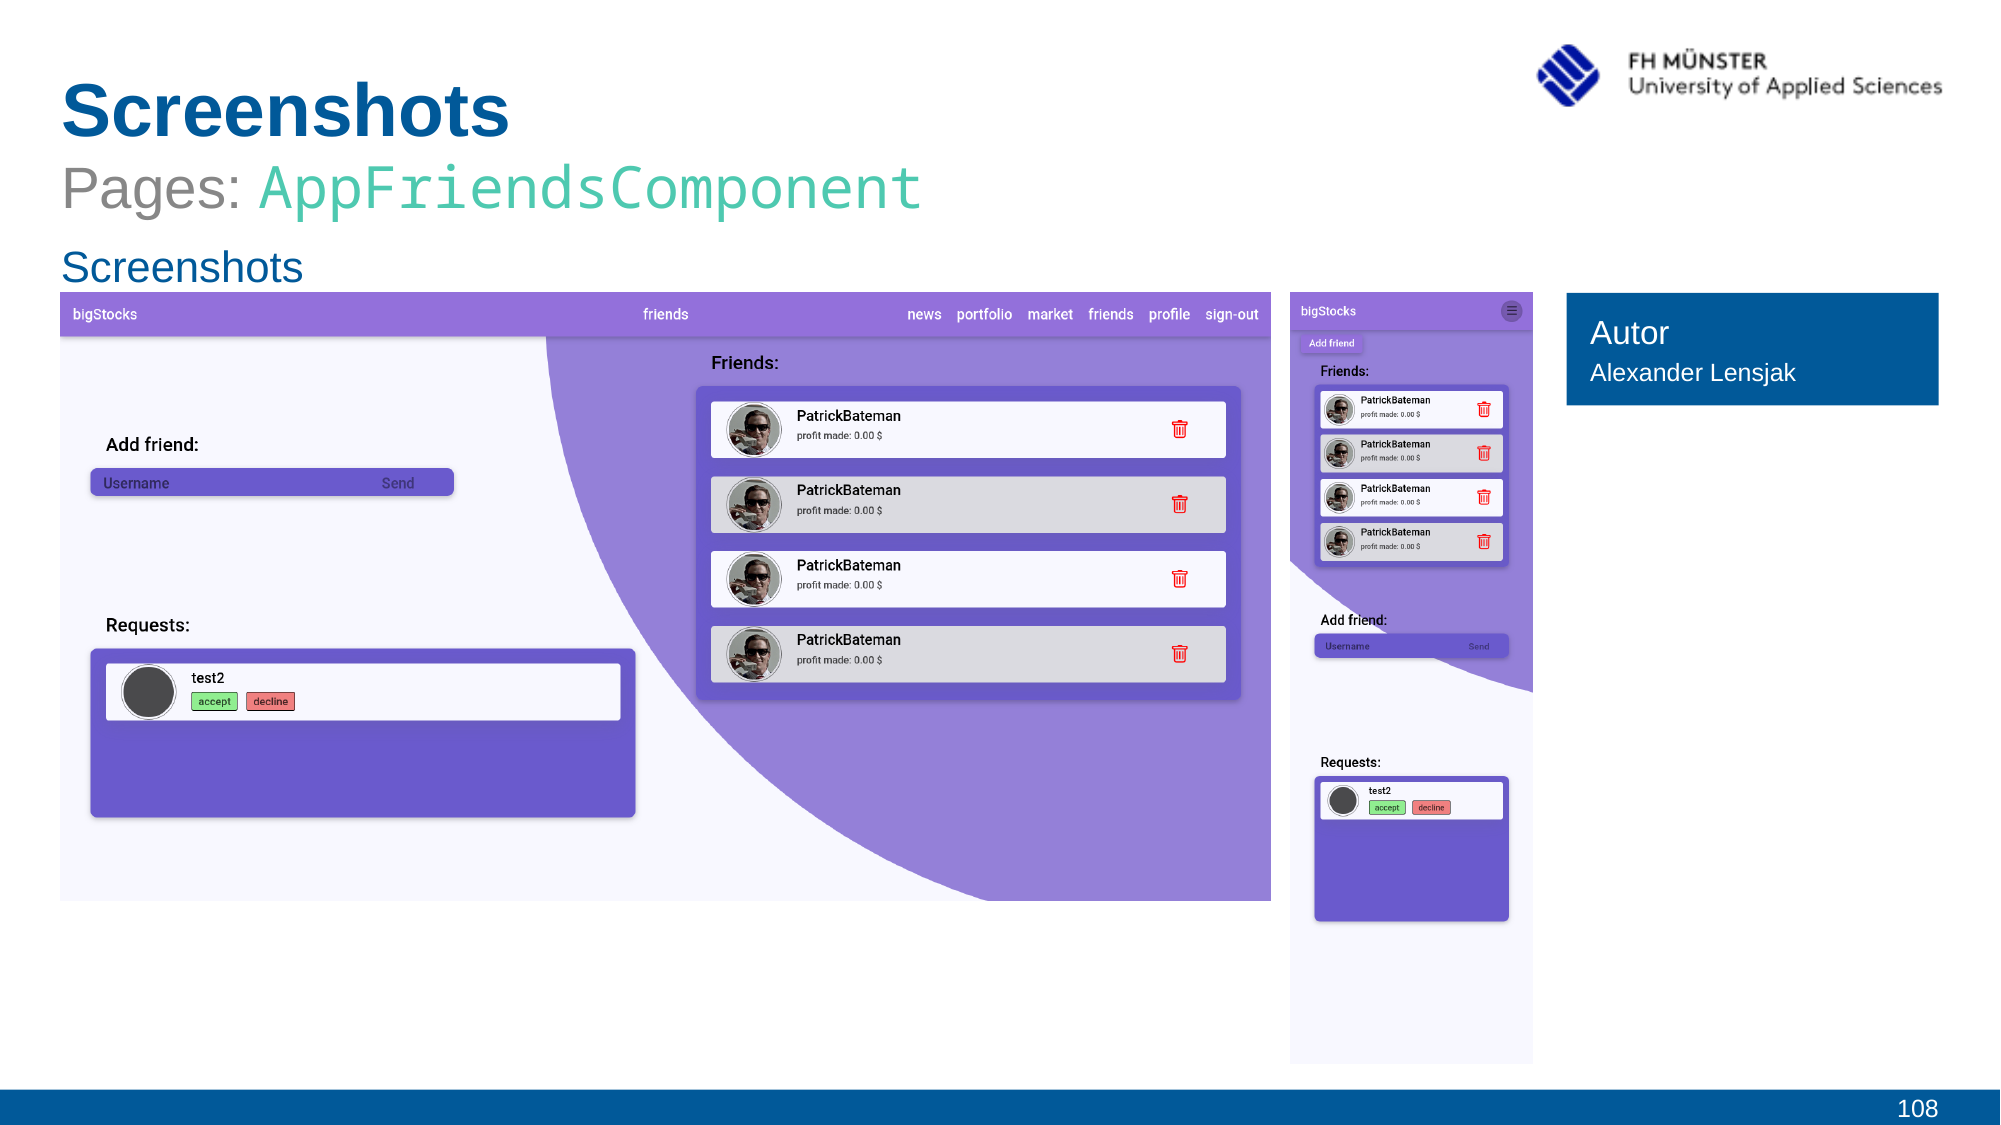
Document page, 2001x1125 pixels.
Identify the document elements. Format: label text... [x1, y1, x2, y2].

text_box [1566, 292, 1939, 406]
picture [1290, 292, 1533, 1064]
list Pages: AppFriendsComponent [60, 143, 1508, 226]
text_box Autor [1590, 311, 1916, 352]
picture [60, 292, 1271, 901]
text_box Screenshots [60, 239, 1508, 292]
text_box Alexander Lensjak [1590, 356, 1916, 387]
title Screenshots [60, 61, 1508, 143]
